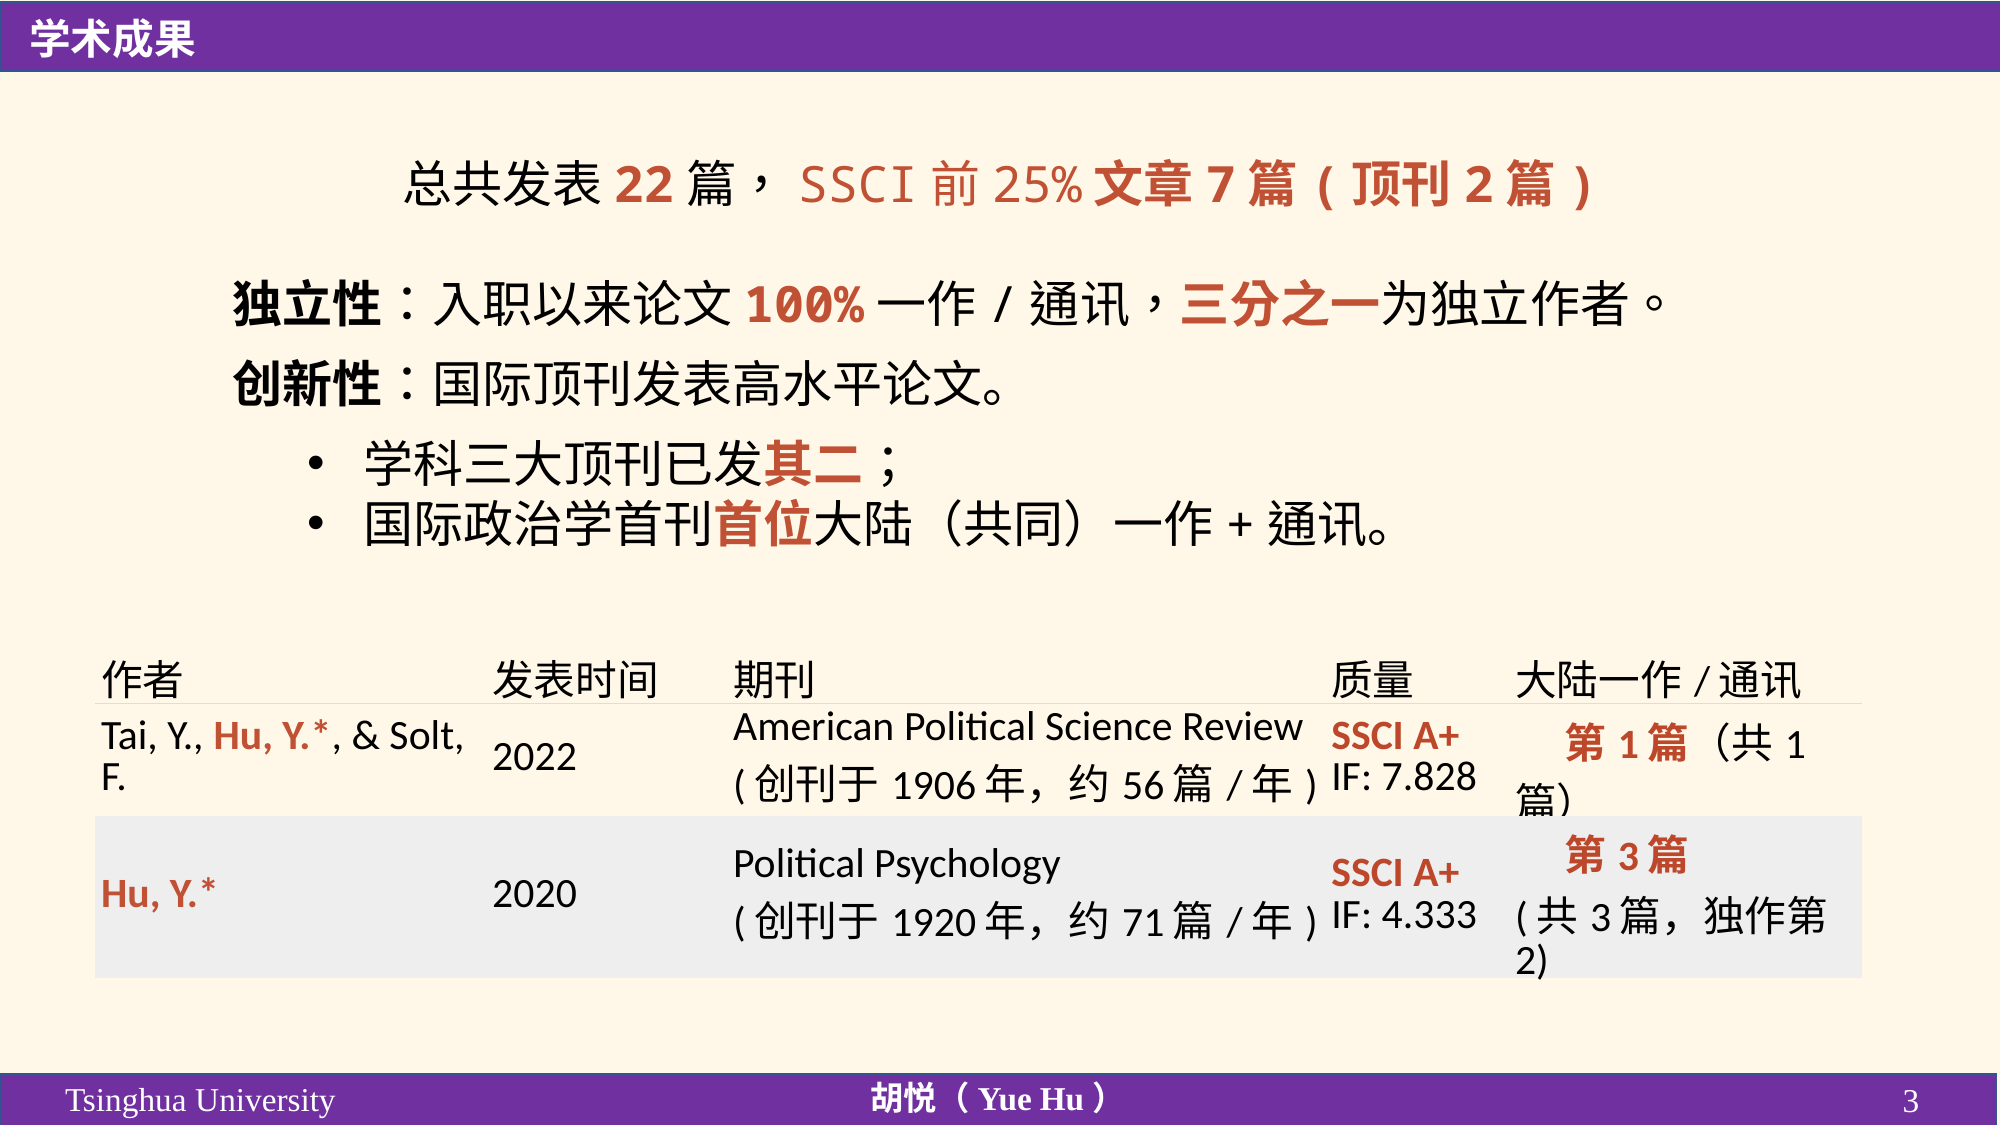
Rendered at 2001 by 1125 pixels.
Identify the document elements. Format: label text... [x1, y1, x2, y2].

table_cell American Political Science Review (创刊于1906年，约56篇/年) [727, 704, 1325, 816]
table_cell Hu, Y.* [95, 816, 486, 978]
table_header 大陆一作/通讯 [1509, 641, 1862, 703]
table_header 发表时间 [486, 641, 727, 703]
table_header 期刊 [727, 641, 1325, 703]
table_header 作者 [95, 641, 486, 703]
table_cell 第3篇 (共3篇，独作第2) [1509, 816, 1862, 978]
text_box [0, 1070, 1996, 1125]
table_cell SSCI A+ IF: 4.333 [1325, 816, 1509, 978]
table_cell SSCI A+ IF: 7.828 [1325, 704, 1509, 816]
table_cell 第1篇（共1篇） [1509, 704, 1862, 816]
table_cell Political Psychology (创刊于1920年，约71篇/年) [727, 816, 1325, 978]
table_cell Tai, Y., Hu, Y.*, & Solt, F. [95, 704, 486, 816]
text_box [0, 1, 2000, 72]
table_header 质量 [1325, 641, 1509, 703]
table_cell 2020 [486, 816, 727, 978]
table_cell 2022 [486, 704, 727, 816]
text_box 总共发表22篇，SSCI前25%文章7篇(顶刊2篇) 独立性：入职以来论文100%一作/通讯，三分之一为独立作者。 创新性：国际顶刊发表高水平论文。 学科三大顶刊已发其二； 国际政治学首刊首位大陆（共同）一作+通讯。 [217, 145, 1783, 611]
